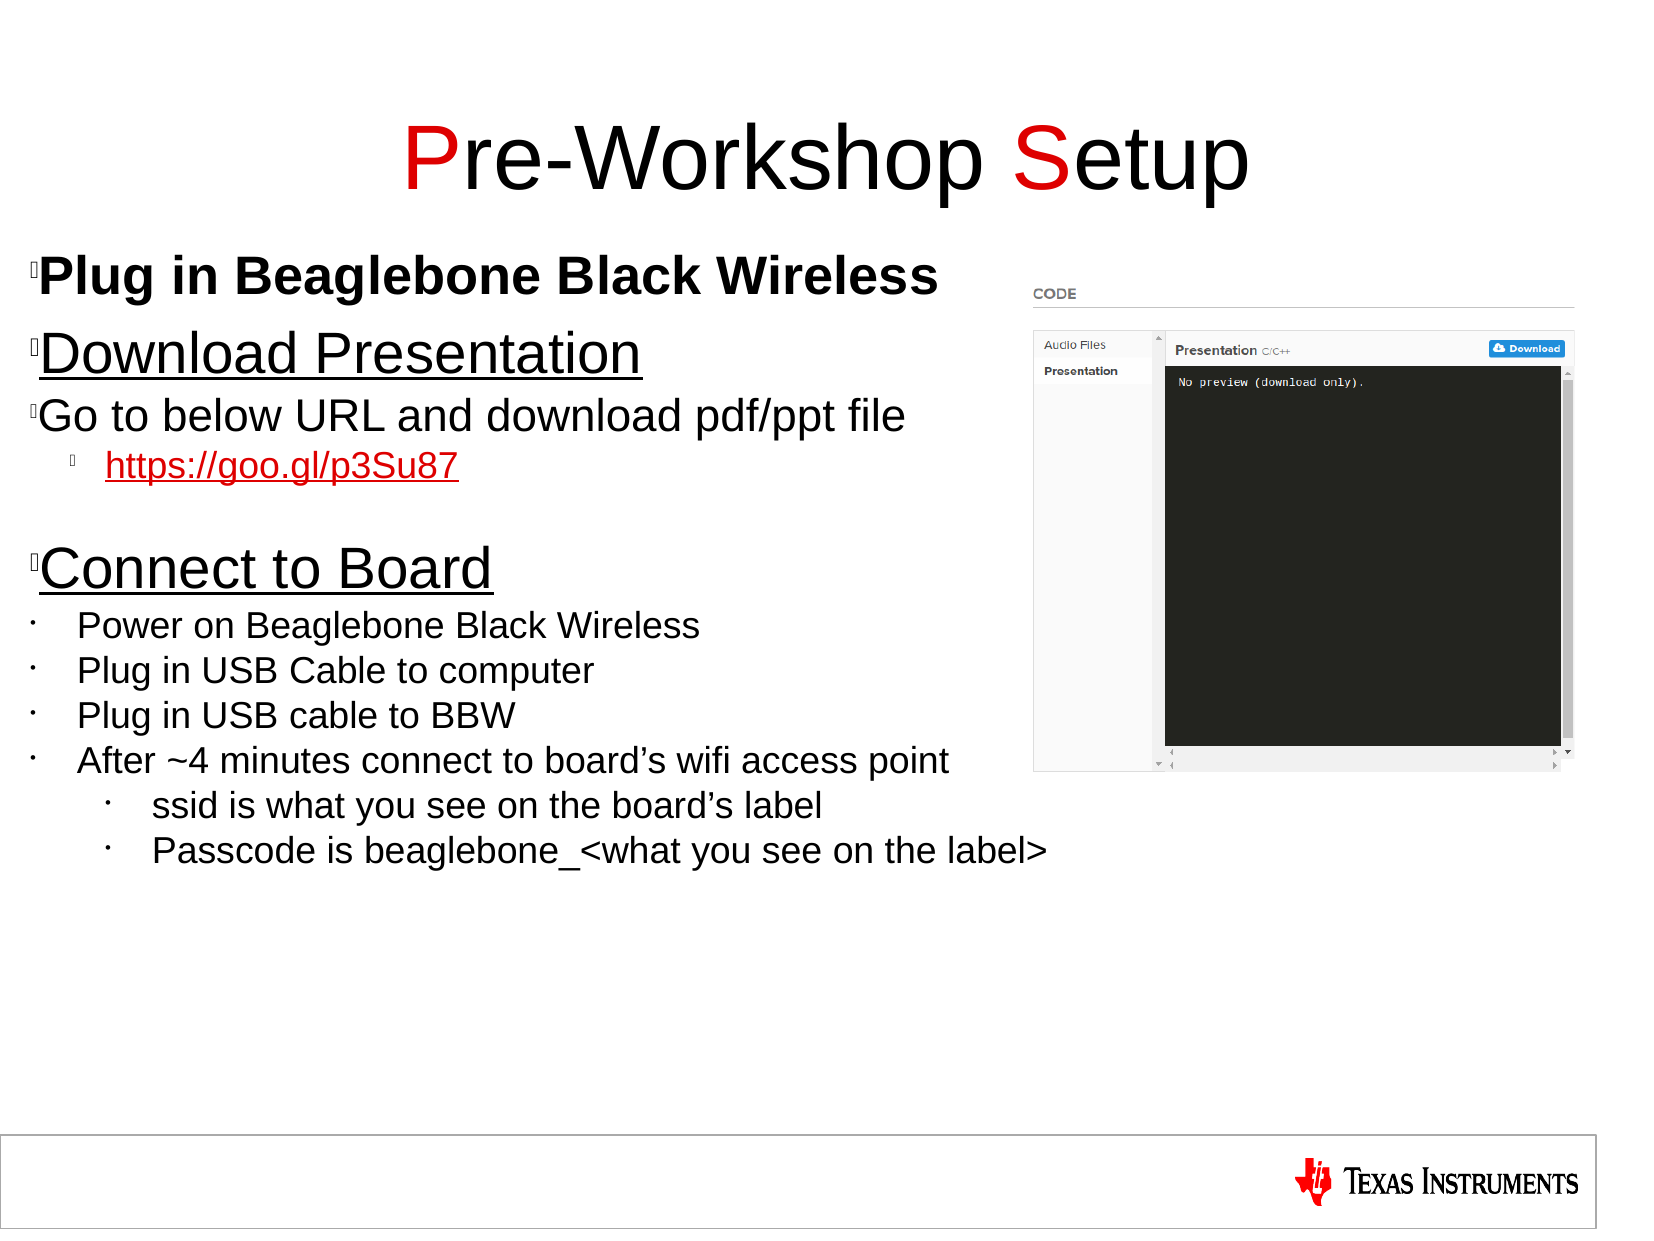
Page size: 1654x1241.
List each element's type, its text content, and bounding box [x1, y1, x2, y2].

text_box Pre-Workshop Setup [82, 49, 1571, 240]
text_box Plug in Beaglebone Black Wireless [29, 240, 1654, 315]
text_box Download Presentation Go to below URL and download pdf/ppt file https://goo.gl/p3Su87 Connect to Board Power on Beaglebone Black Wireless Plug in USB Cable to computer Plug in USB cable to BBW After ~4 minutes connect to board’s wifi access point ssid is what you see on the board’s label Passcode is beaglebone_<what you see on the label> [30, 315, 1127, 1170]
picture [1027, 281, 1582, 777]
picture [1295, 1158, 1578, 1206]
